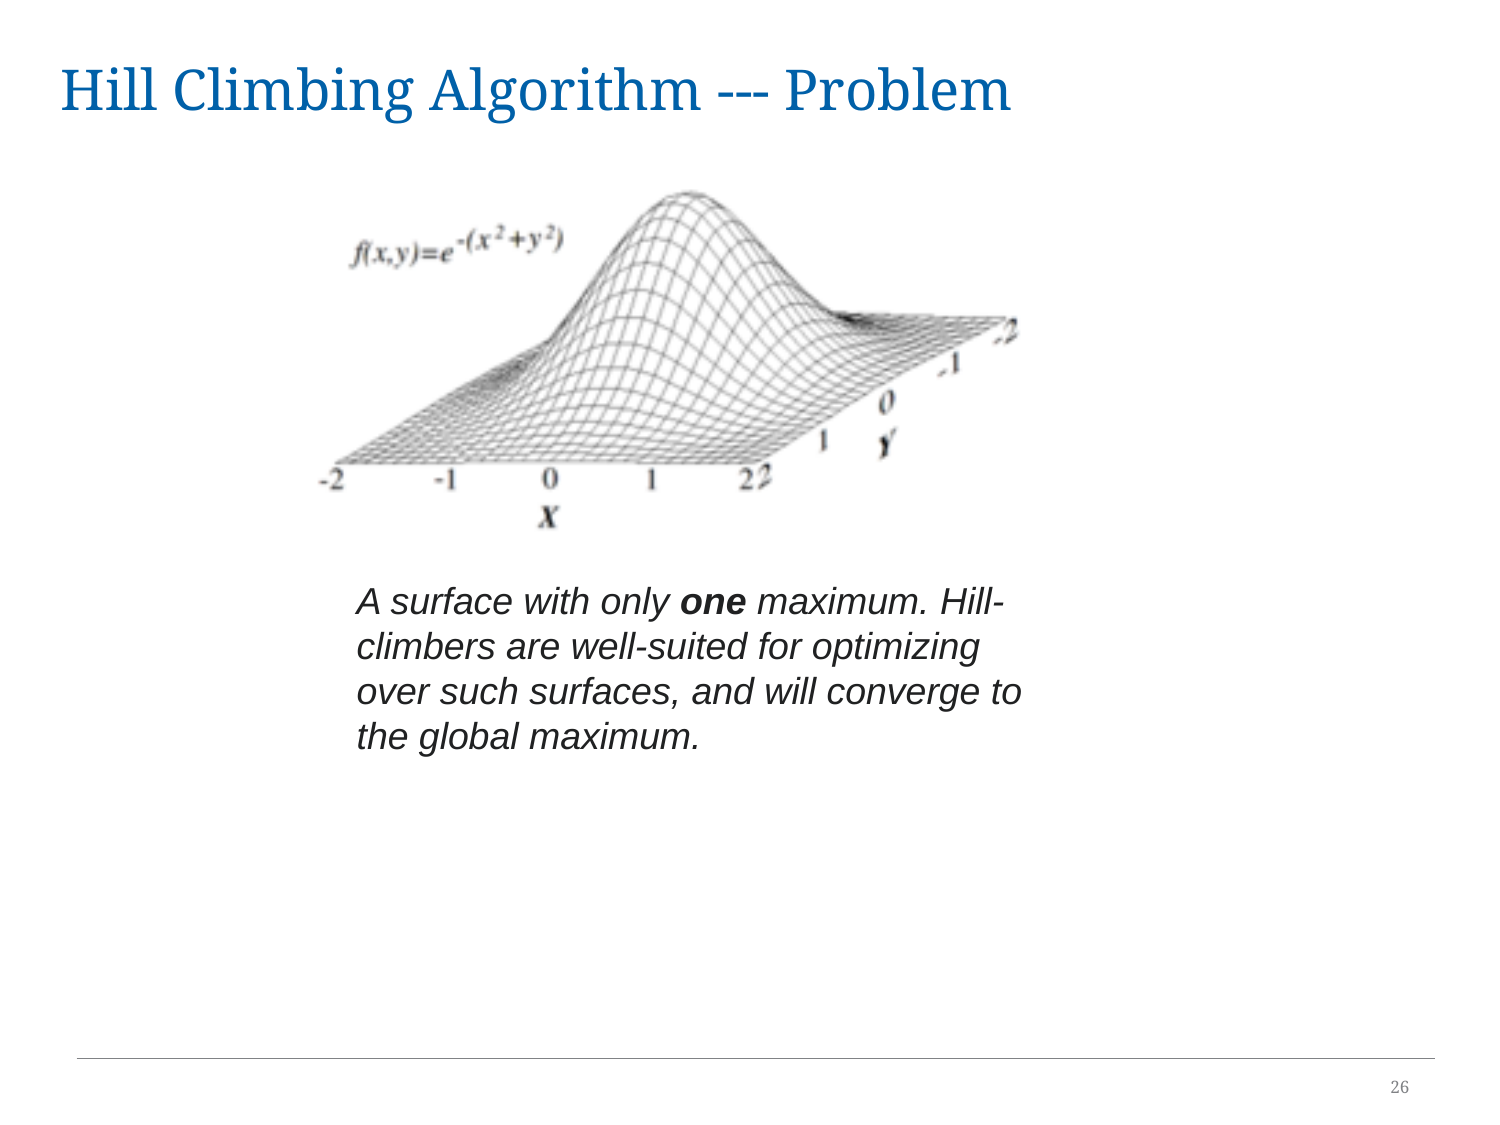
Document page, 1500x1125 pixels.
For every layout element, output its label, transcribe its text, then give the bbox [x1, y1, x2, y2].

text_box A surface with only one maximum. Hill-climbers are well-suited for optimizing over such surfaces, and will converge to the global maximum. [341, 569, 1055, 765]
slide_number 26 [1175, 1057, 1425, 1118]
title Hill Climbing Algorithm --- Problem [45, 18, 1396, 158]
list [311, 188, 1027, 534]
